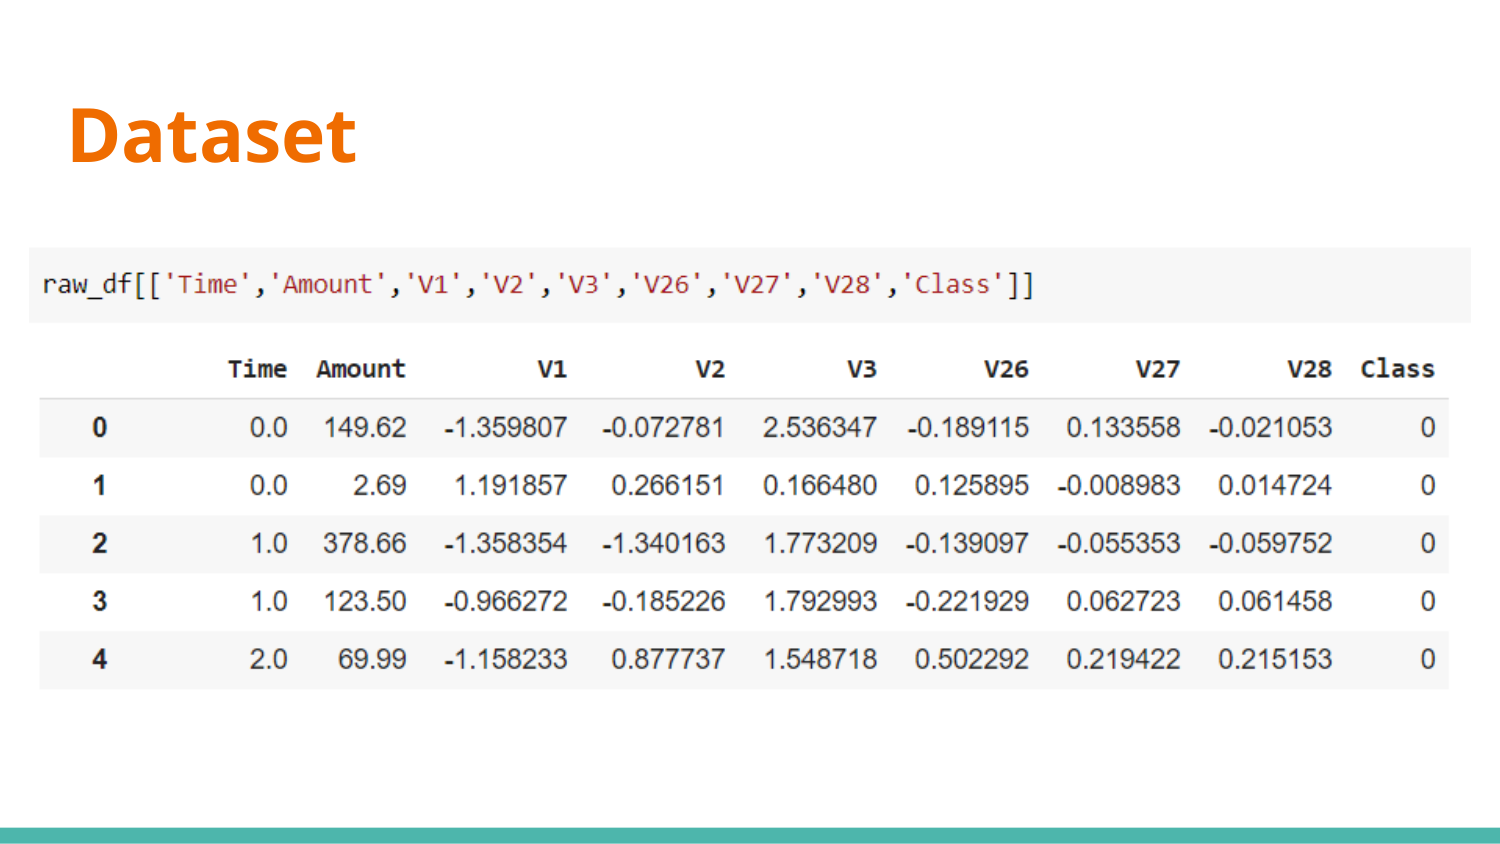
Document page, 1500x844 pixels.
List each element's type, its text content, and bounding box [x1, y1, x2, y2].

picture [29, 240, 1471, 702]
title Dataset [51, 72, 1449, 189]
